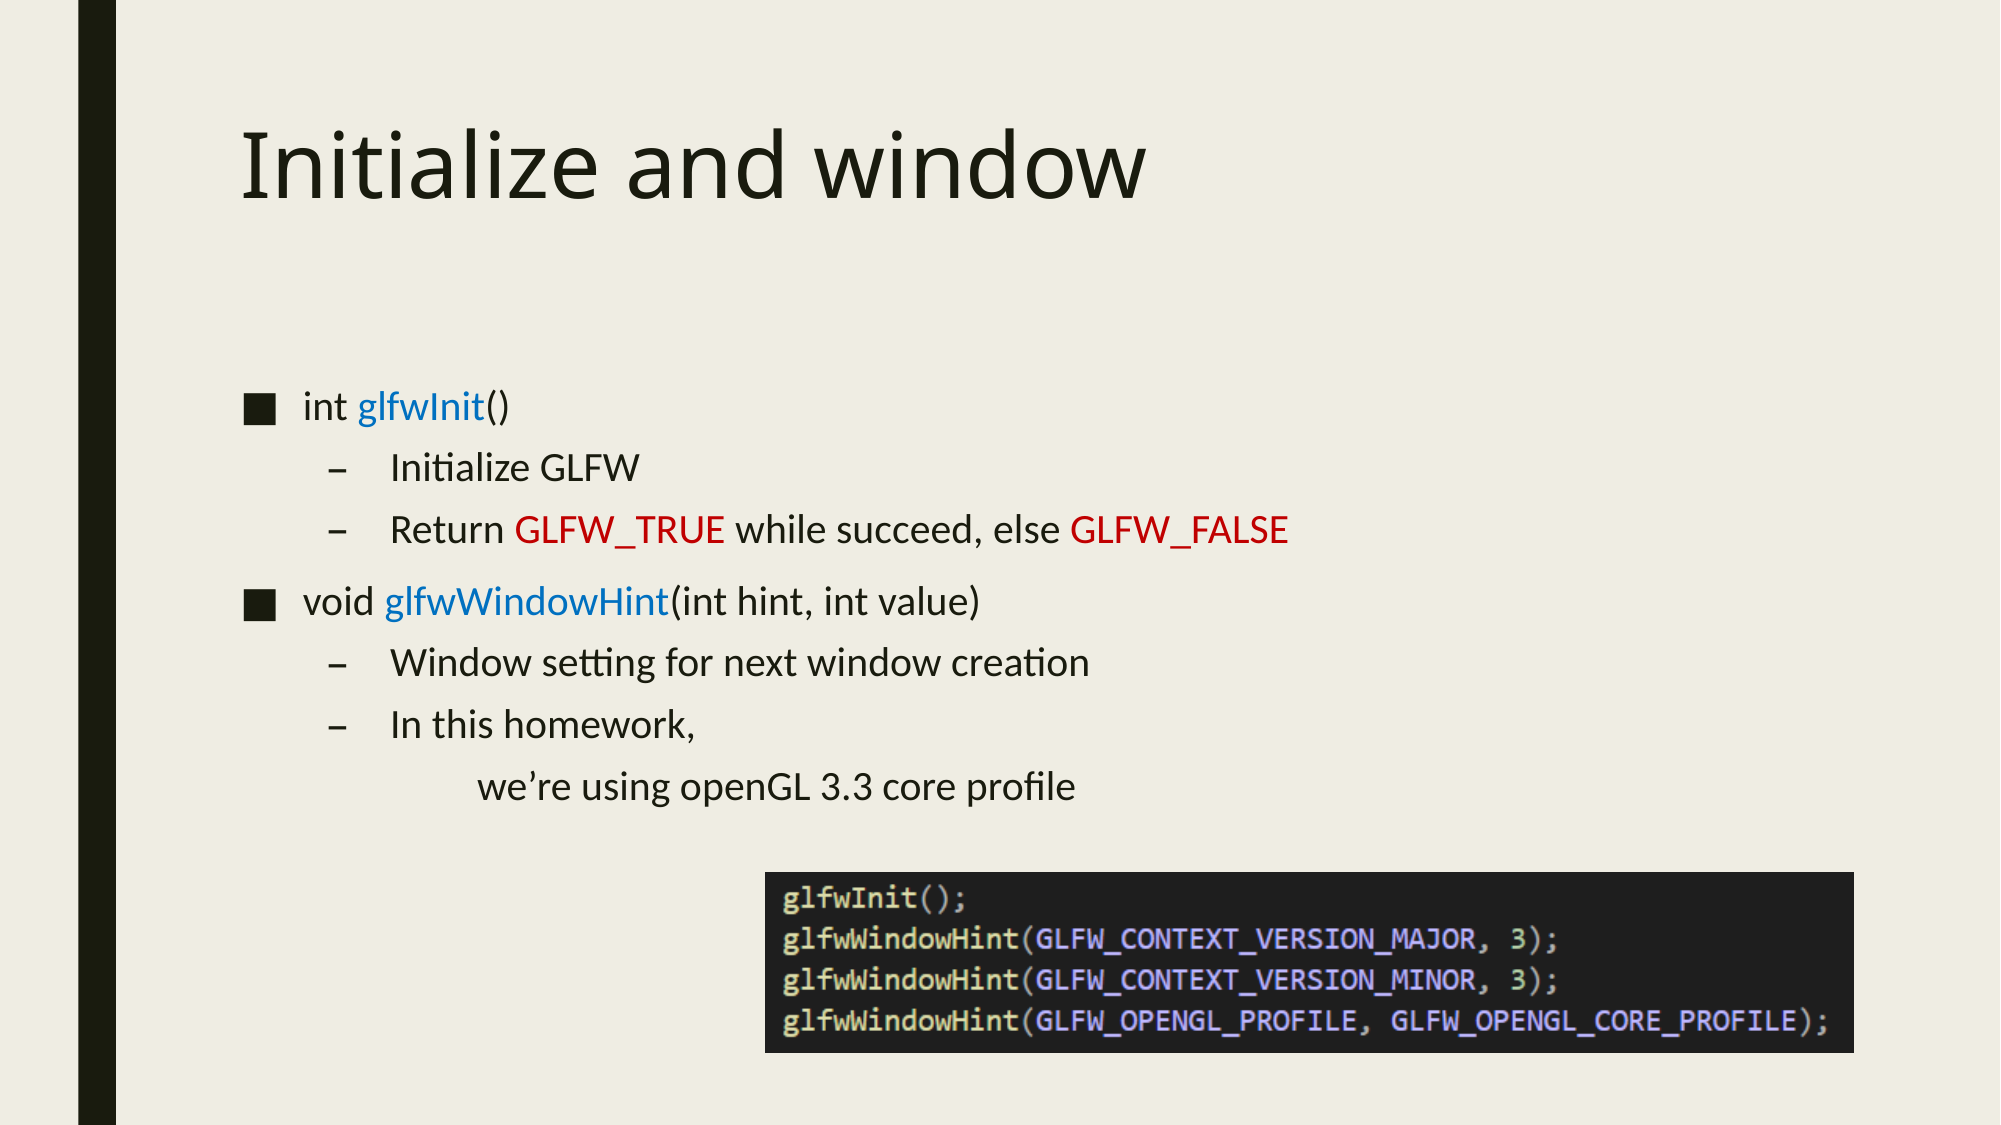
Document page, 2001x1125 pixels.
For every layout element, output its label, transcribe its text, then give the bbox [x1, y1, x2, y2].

title Initialize and window [225, 112, 1800, 357]
list int glfwInit() Initialize GLFW Return GLFW_TRUE while succeed, else GLFW_FALSE void glfwWindowHint(int hint, int value) Window setting for next window creation In this homework, we’re using openGL 3.3 core profile [225, 375, 1800, 963]
picture [765, 872, 1854, 1053]
